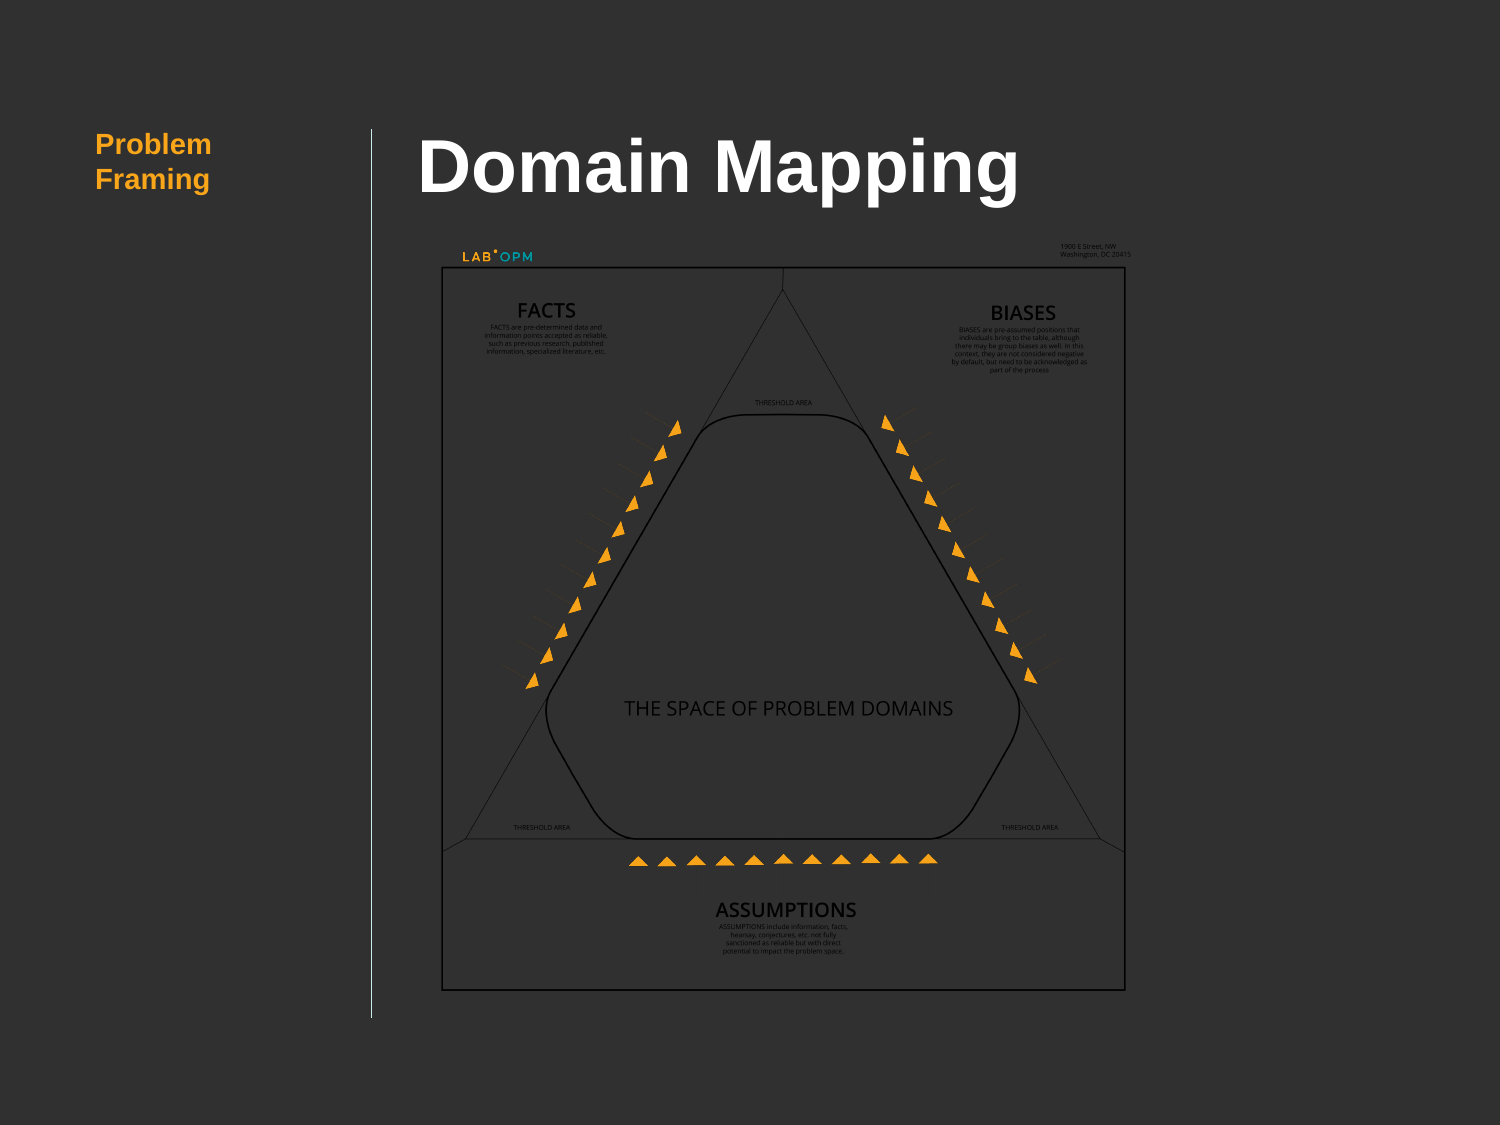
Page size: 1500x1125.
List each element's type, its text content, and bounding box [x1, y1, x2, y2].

picture [422, 235, 1145, 1016]
text_box Problem Framing [80, 109, 350, 210]
title Domain Mapping [402, 101, 1363, 408]
